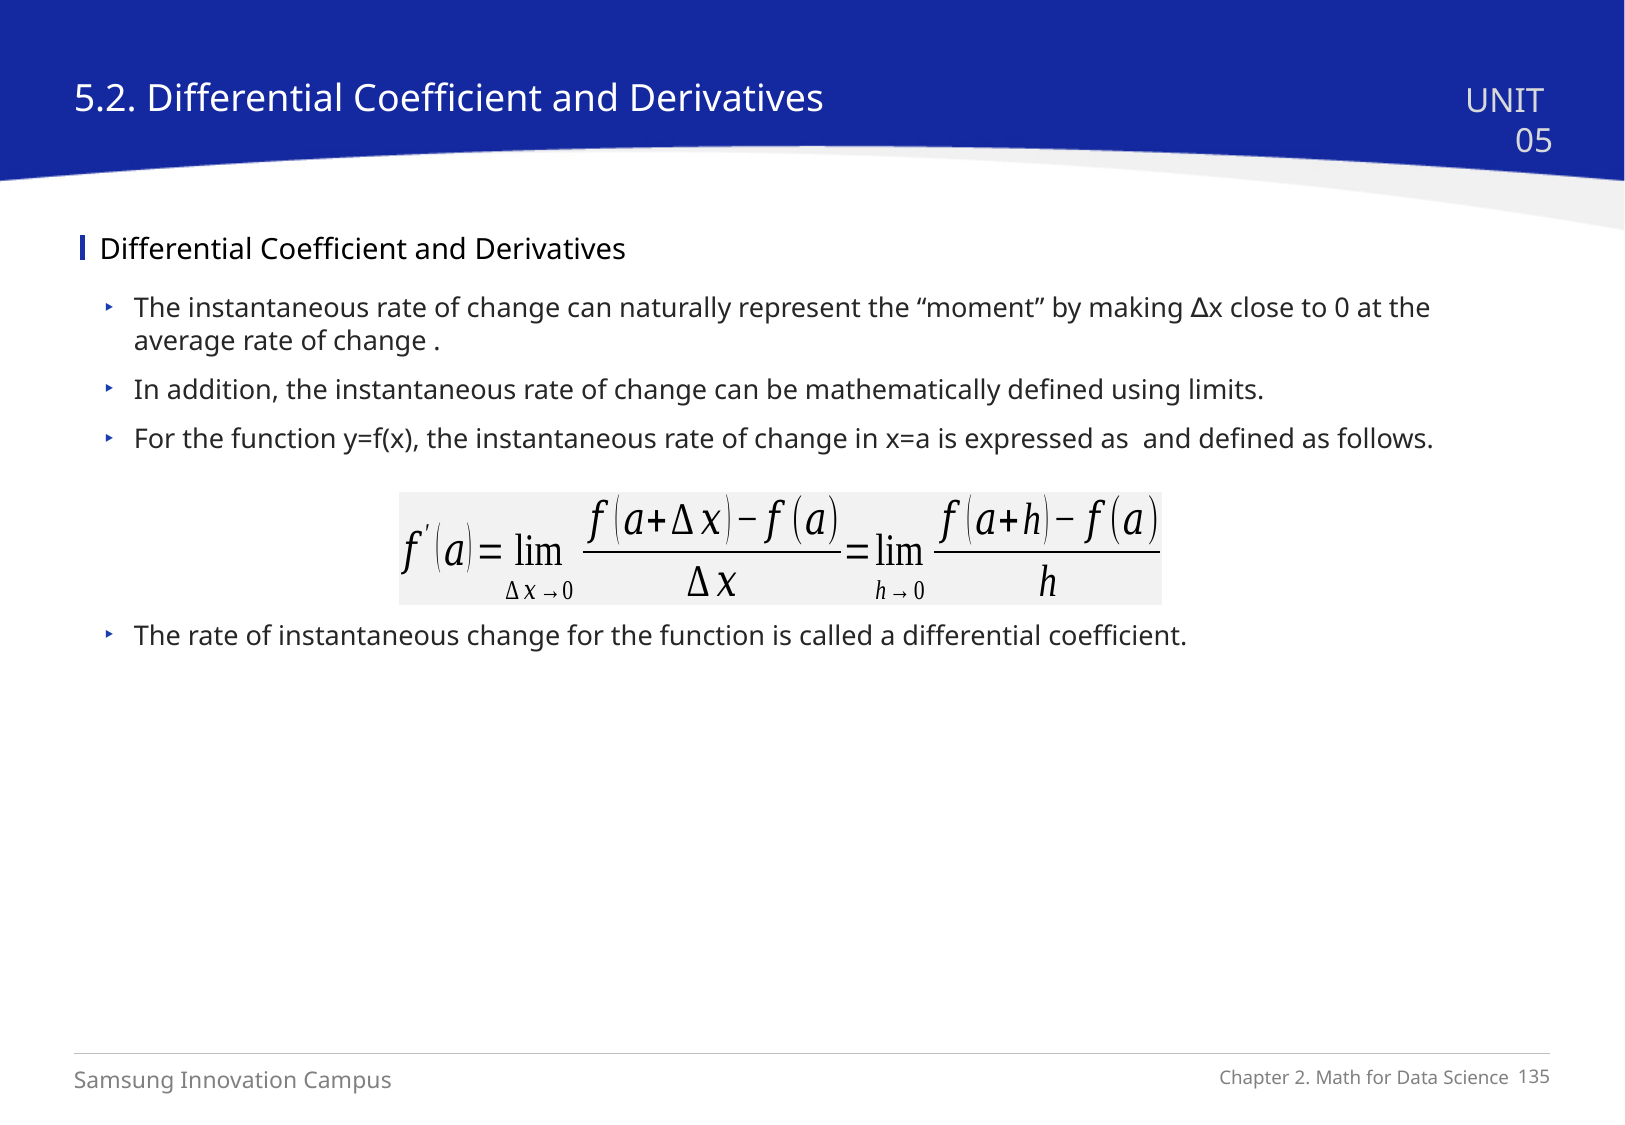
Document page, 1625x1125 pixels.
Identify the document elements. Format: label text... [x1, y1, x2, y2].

text_box Differential Coefficient and Derivatives [80, 229, 1556, 266]
picture [0, 0, 1625, 1125]
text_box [73, 73, 1554, 120]
